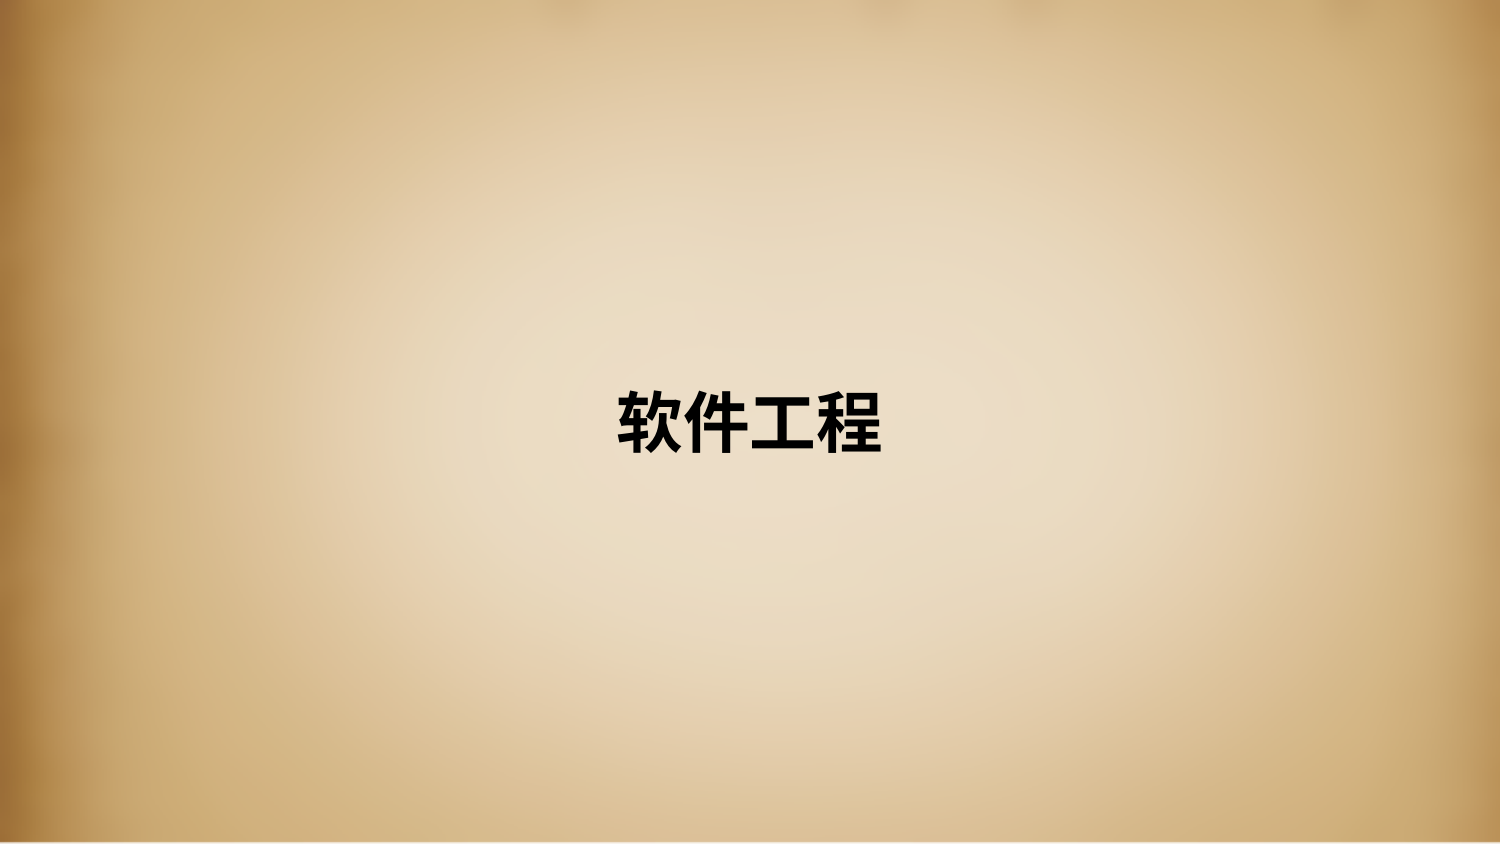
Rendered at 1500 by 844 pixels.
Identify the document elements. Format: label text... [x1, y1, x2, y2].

text_box 软件工程 [601, 373, 899, 469]
picture [0, 0, 1500, 844]
